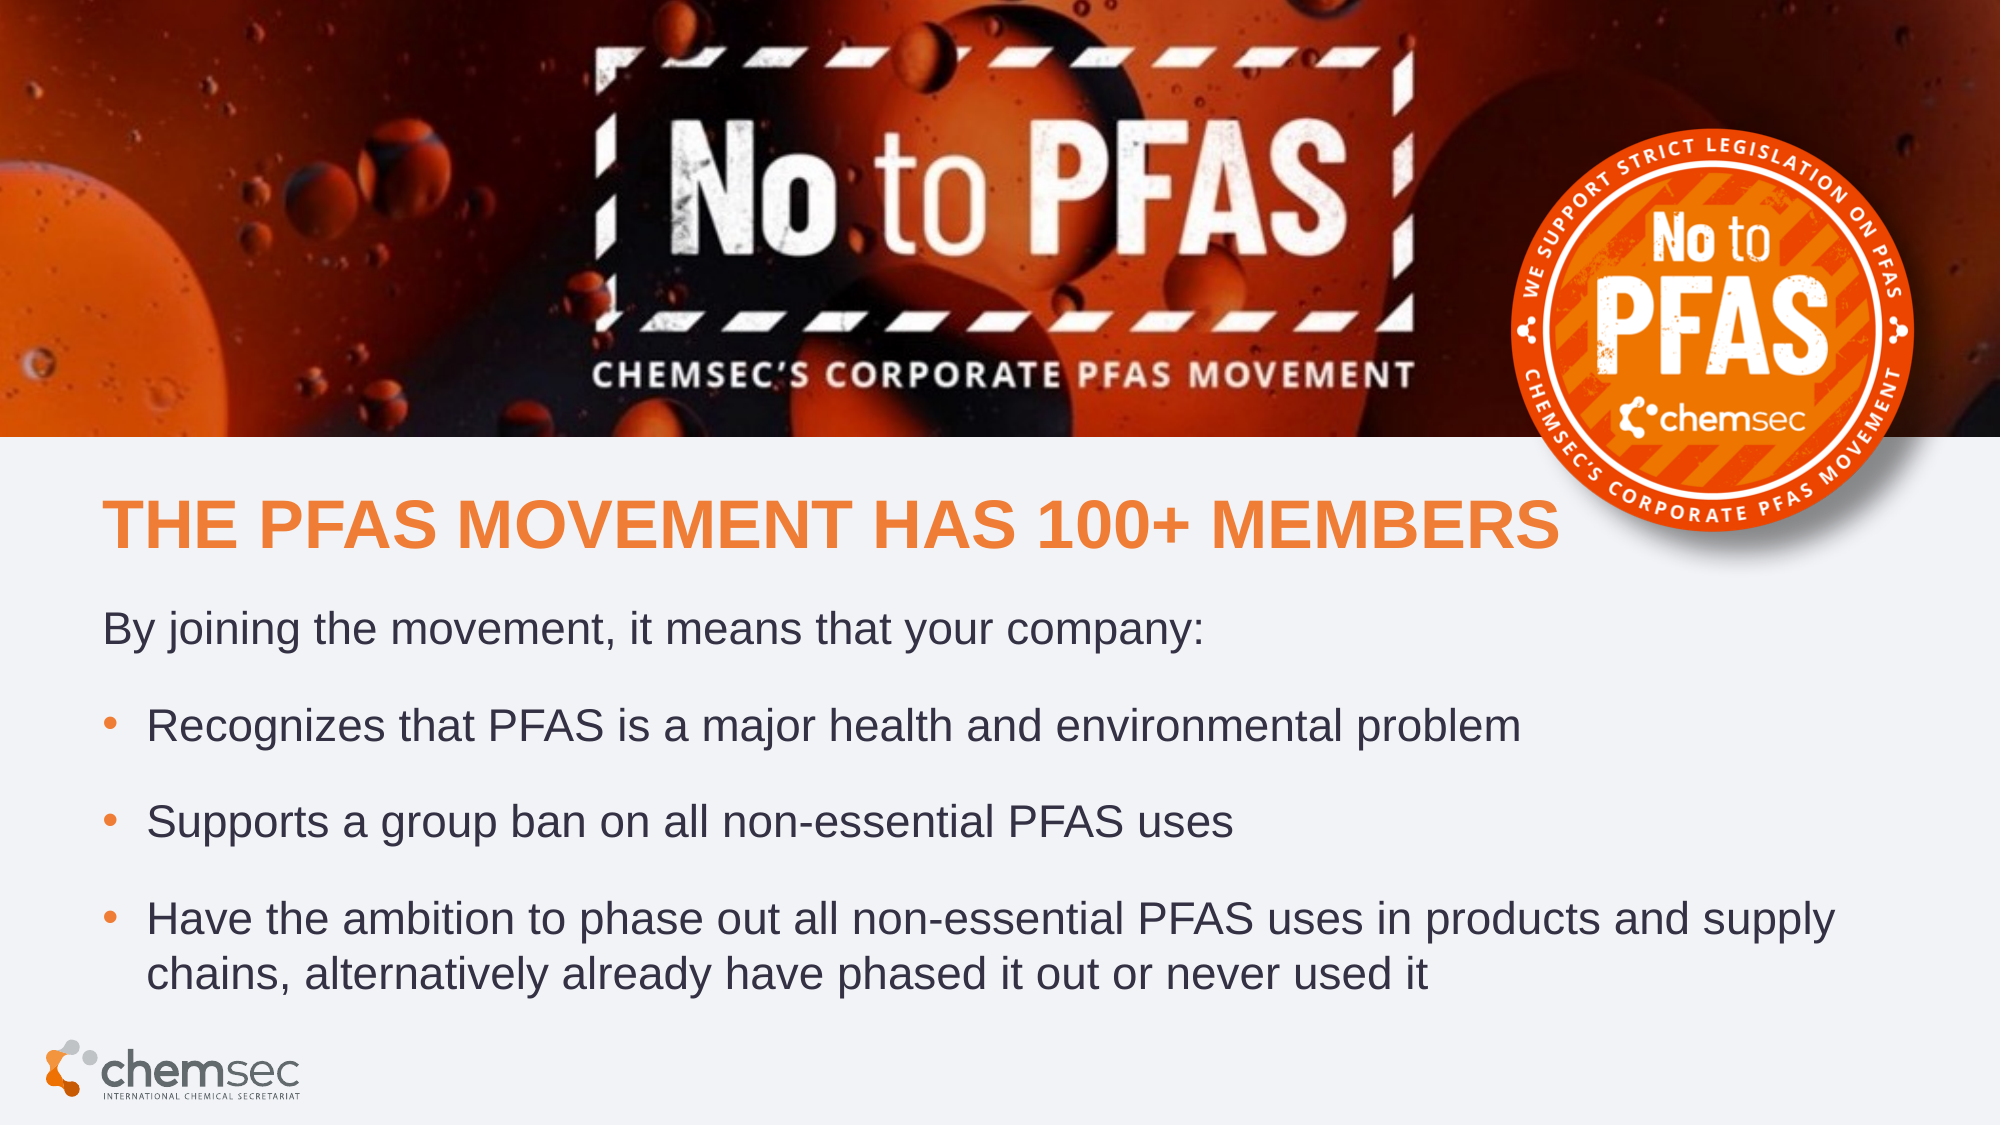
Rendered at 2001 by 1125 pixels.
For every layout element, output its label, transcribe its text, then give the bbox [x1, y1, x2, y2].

list By joining the movement, it means that your company: Recognizes that PFAS is a major health and environmental problem Supports a group ban on all non-essential PFAS uses Have the ambition to phase out all non-essential PFAS uses in products and supply chains, alternatively already have phased it out or never used it [102, 598, 1882, 1014]
picture [0, 0, 2000, 539]
title The pfas movement has 100+ members [102, 473, 1827, 563]
